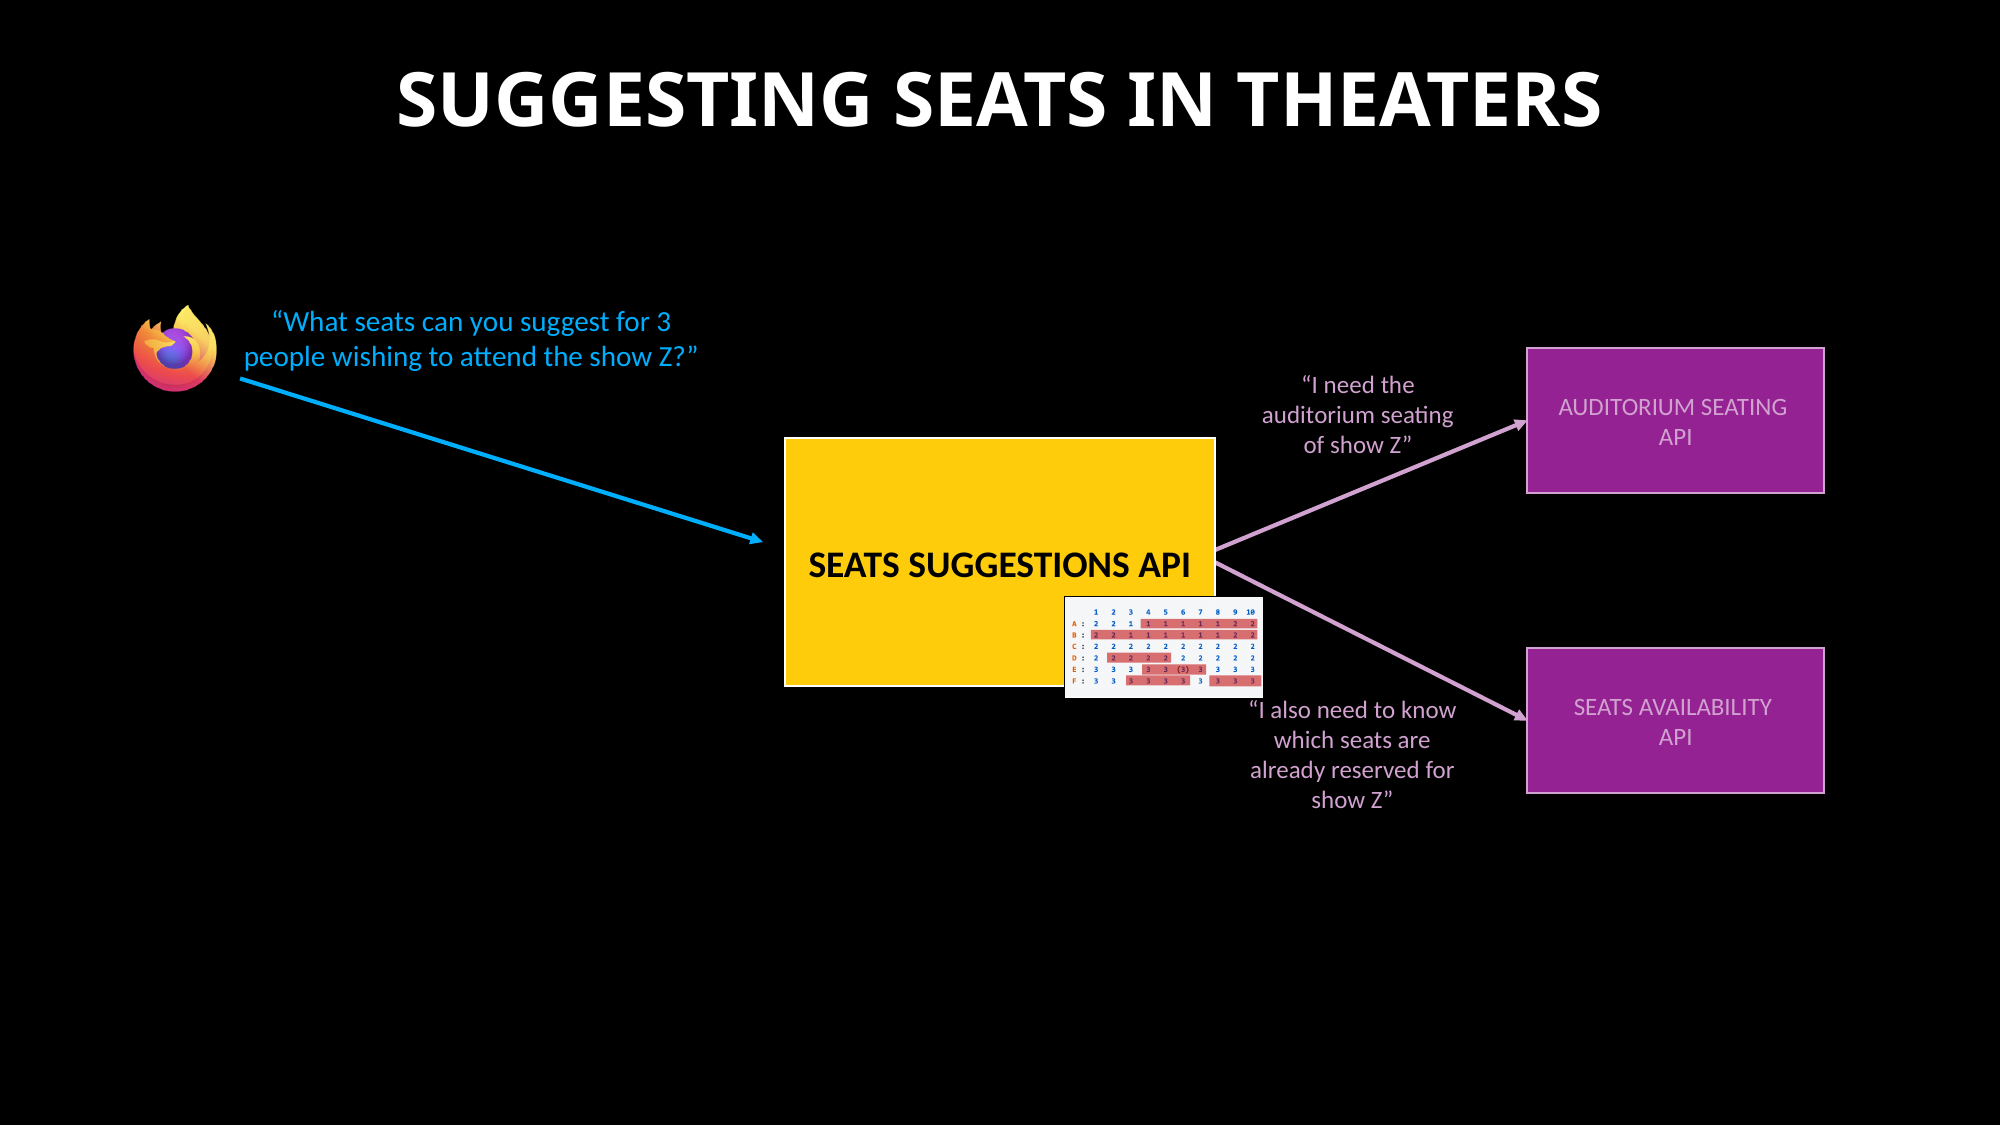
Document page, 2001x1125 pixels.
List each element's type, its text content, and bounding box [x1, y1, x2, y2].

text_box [1064, 596, 1264, 699]
text_box “I also need to know which seats are already reserved for show Z” [1225, 721, 1480, 821]
text_box Seats Availability API [1526, 647, 1825, 794]
text_box Auditorium Seating API [1526, 347, 1825, 494]
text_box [1215, 562, 1528, 721]
picture [127, 294, 224, 401]
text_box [240, 378, 763, 543]
text_box “I need the auditorium seating of show Z” [1243, 361, 1473, 420]
text_box “What seats can you suggest for 3 people wishing to attend the show Z?” [224, 294, 725, 380]
text_box Seats Suggestions API [784, 437, 1216, 687]
text_box Suggesting seats in Theaters [27, 43, 1973, 149]
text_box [1215, 420, 1528, 550]
